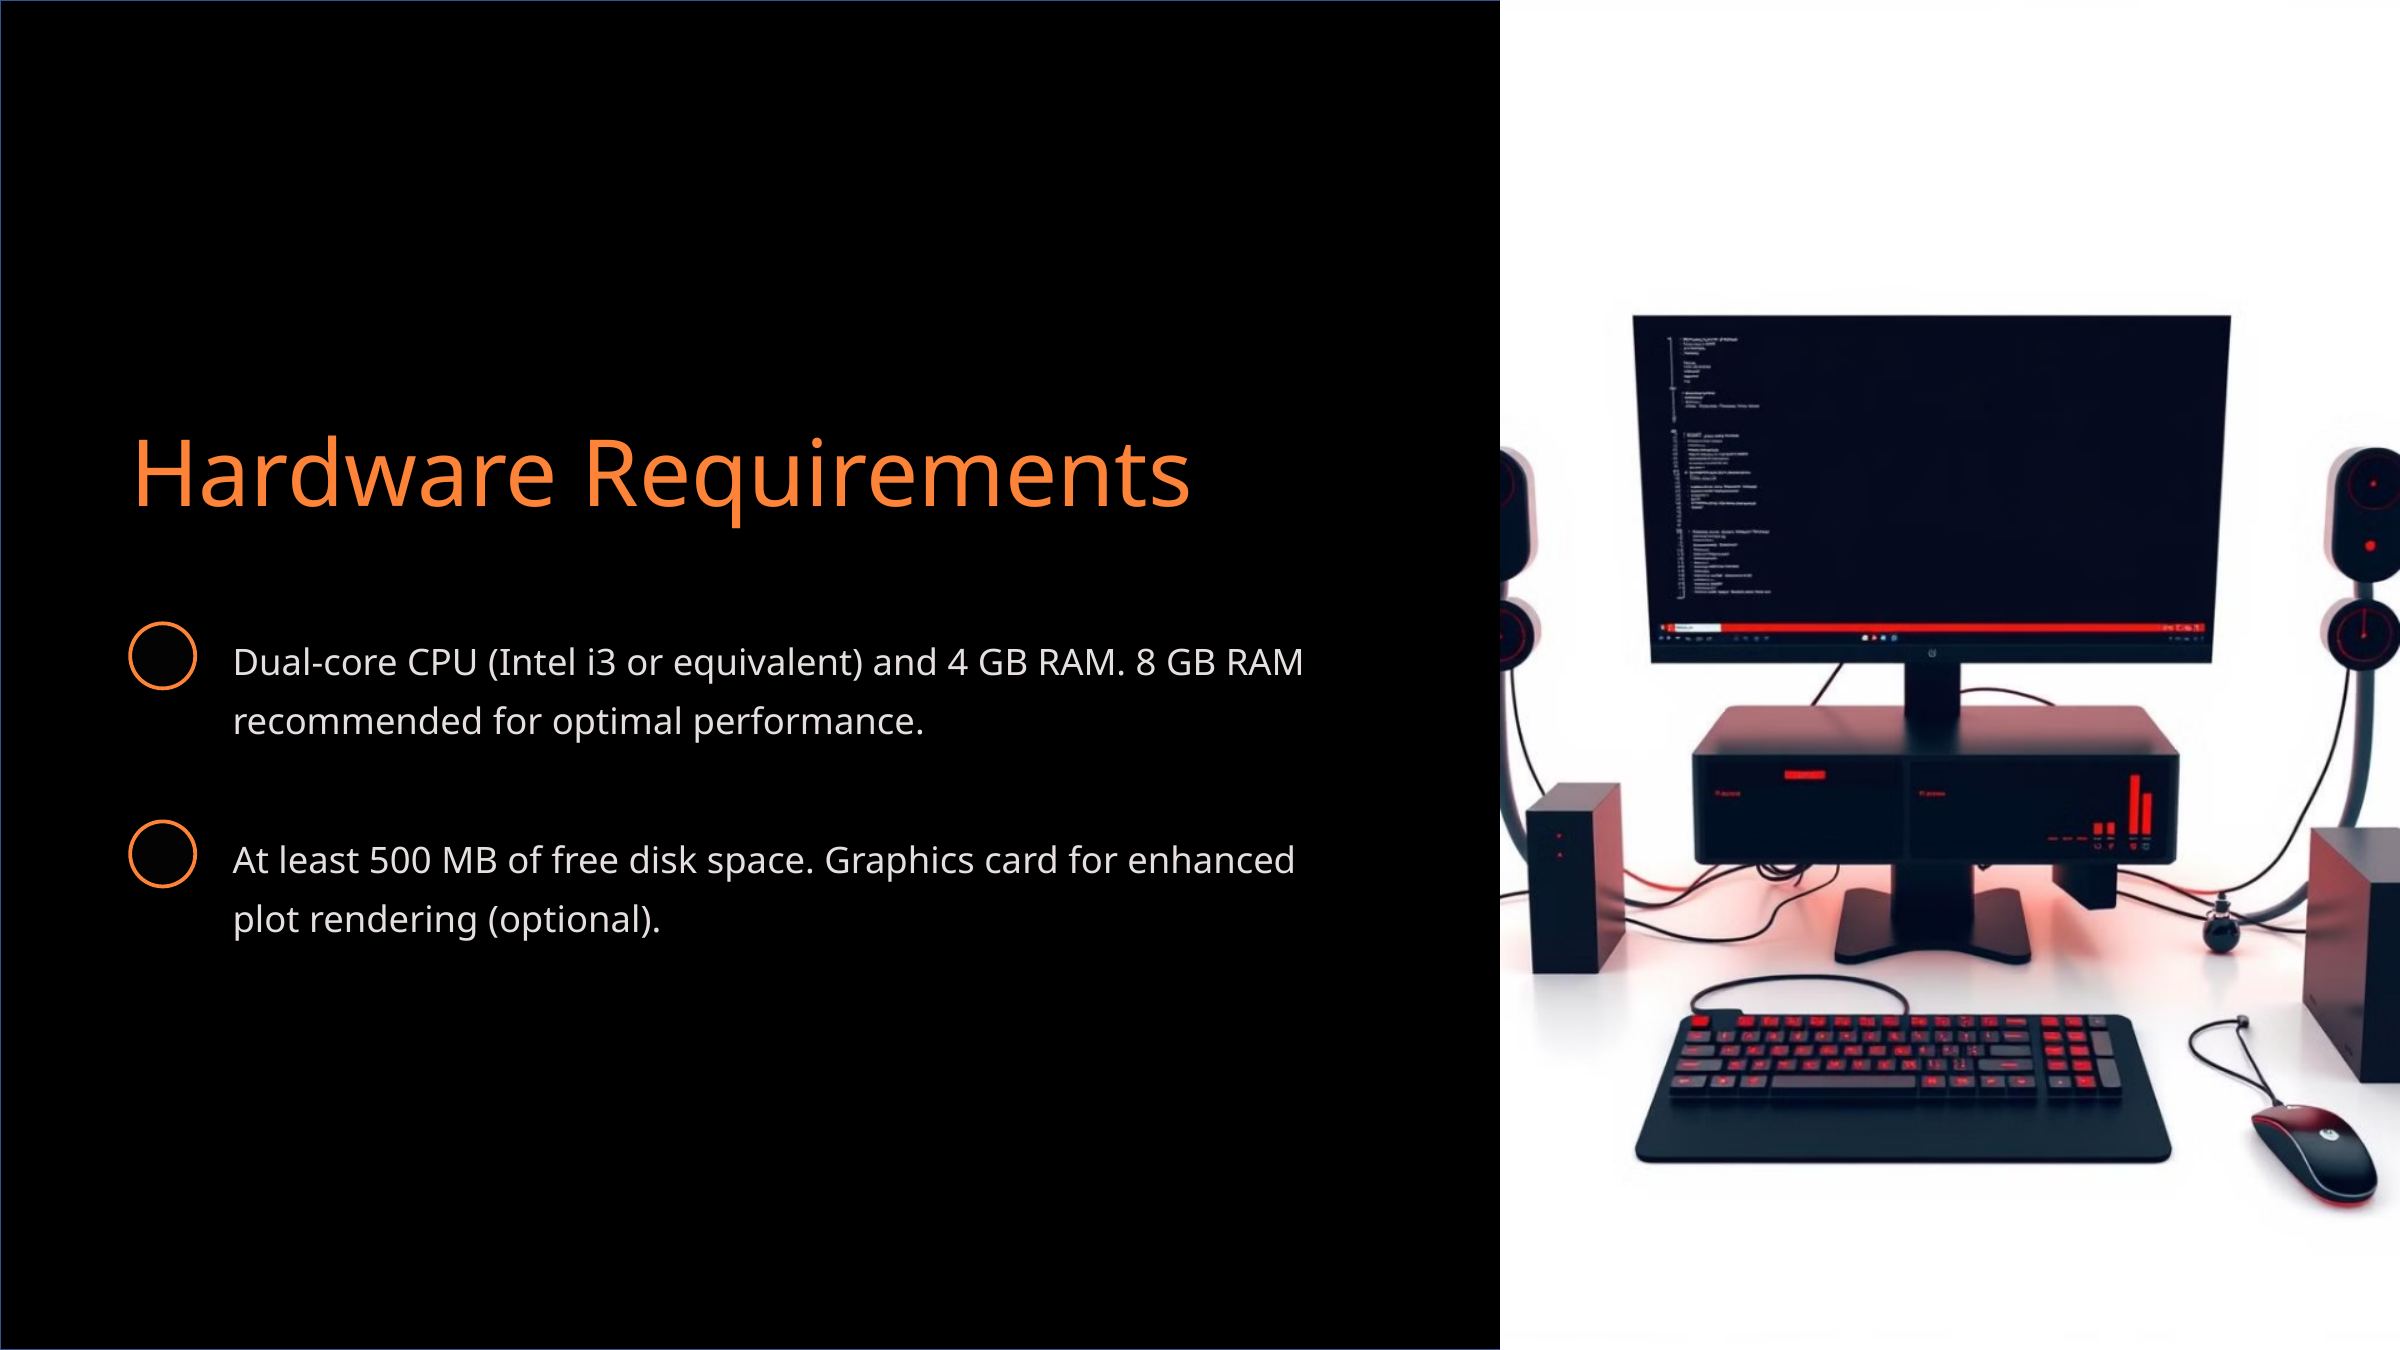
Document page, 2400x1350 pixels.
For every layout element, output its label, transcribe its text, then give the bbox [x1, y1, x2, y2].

text_box Dual-core CPU (Intel i3 or equivalent) and 4 GB RAM. 8 GB RAM recommended for optimal performance. [232, 623, 1370, 743]
text_box [0, 0, 1499, 1350]
text_box At least 500 MB of free disk space. Graphics card for enhanced plot rendering (optional). [232, 821, 1370, 941]
text_box Hardware Requirements [130, 409, 1184, 526]
text_box [130, 821, 196, 887]
picture [1499, 0, 2400, 1350]
text_box [130, 623, 196, 689]
